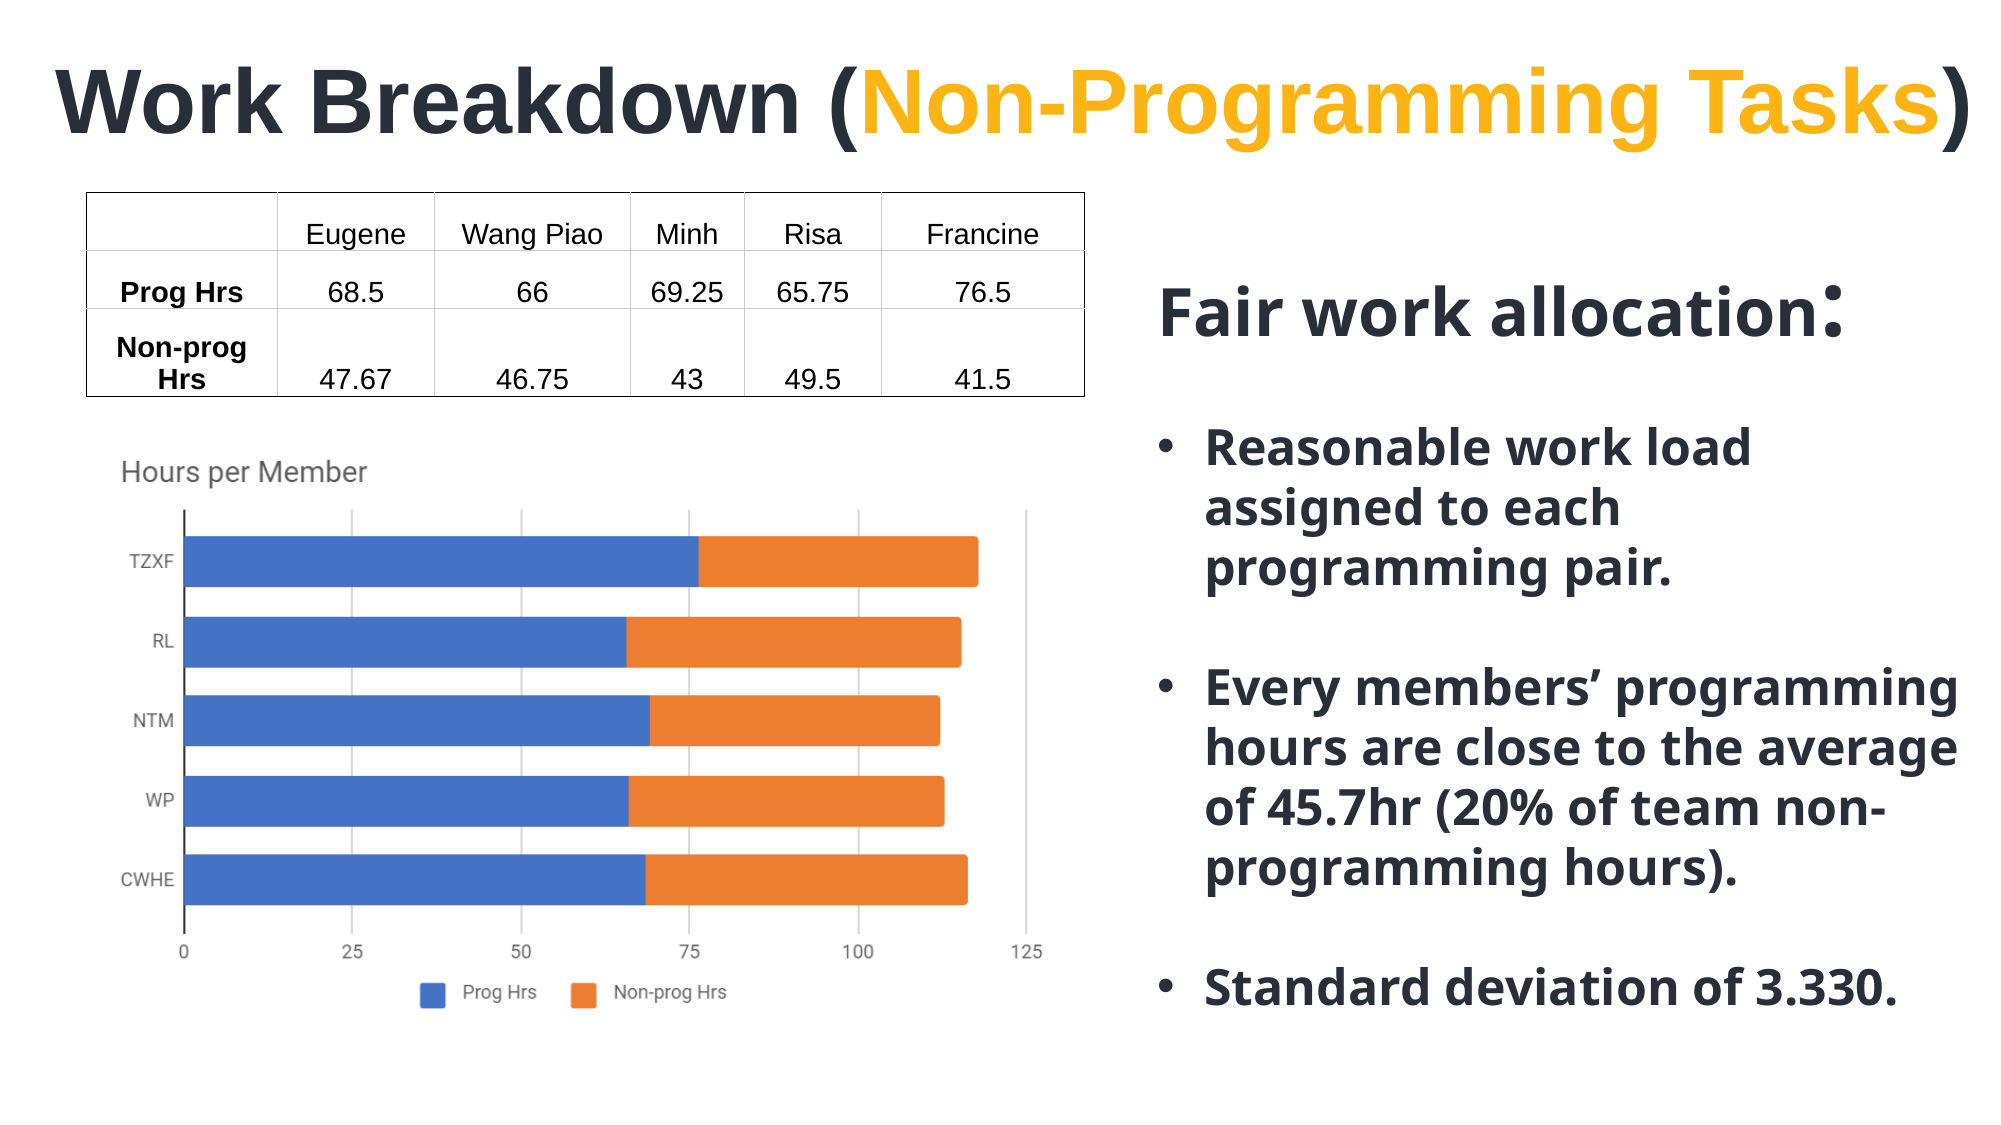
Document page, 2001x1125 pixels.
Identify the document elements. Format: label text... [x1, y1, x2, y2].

table_cell 68.5 [278, 251, 434, 308]
table_cell 65.75 [745, 251, 881, 308]
table_cell 46.75 [435, 309, 630, 396]
table_cell Non-prog Hrs [87, 309, 277, 396]
table_cell 41.5 [882, 309, 1084, 396]
table_header Francine [882, 193, 1084, 250]
table_header Wang Piao [435, 193, 630, 250]
table_cell 49.5 [745, 309, 881, 396]
table_header Eugene [278, 193, 434, 250]
text_box Work Breakdown (Non-Programming Tasks) [40, 34, 2000, 160]
table_header [87, 193, 277, 250]
table_cell 76.5 [882, 251, 1084, 308]
table_cell 47.67 [278, 309, 434, 396]
table_cell 43 [631, 309, 744, 396]
picture [90, 428, 1057, 1039]
table_header Risa [745, 193, 881, 250]
table_header Minh [631, 193, 744, 250]
table_cell 69.25 [631, 251, 744, 308]
text_box Fair work allocation: Reasonable work load assigned to each programming pair. Every members’ programming hours are close to the average of 45.7hr (20% of team non- programming hours). Standard deviation of 3.330. [1142, 237, 1979, 1083]
table_cell Prog Hrs [87, 251, 277, 308]
table_cell 66 [435, 251, 630, 308]
